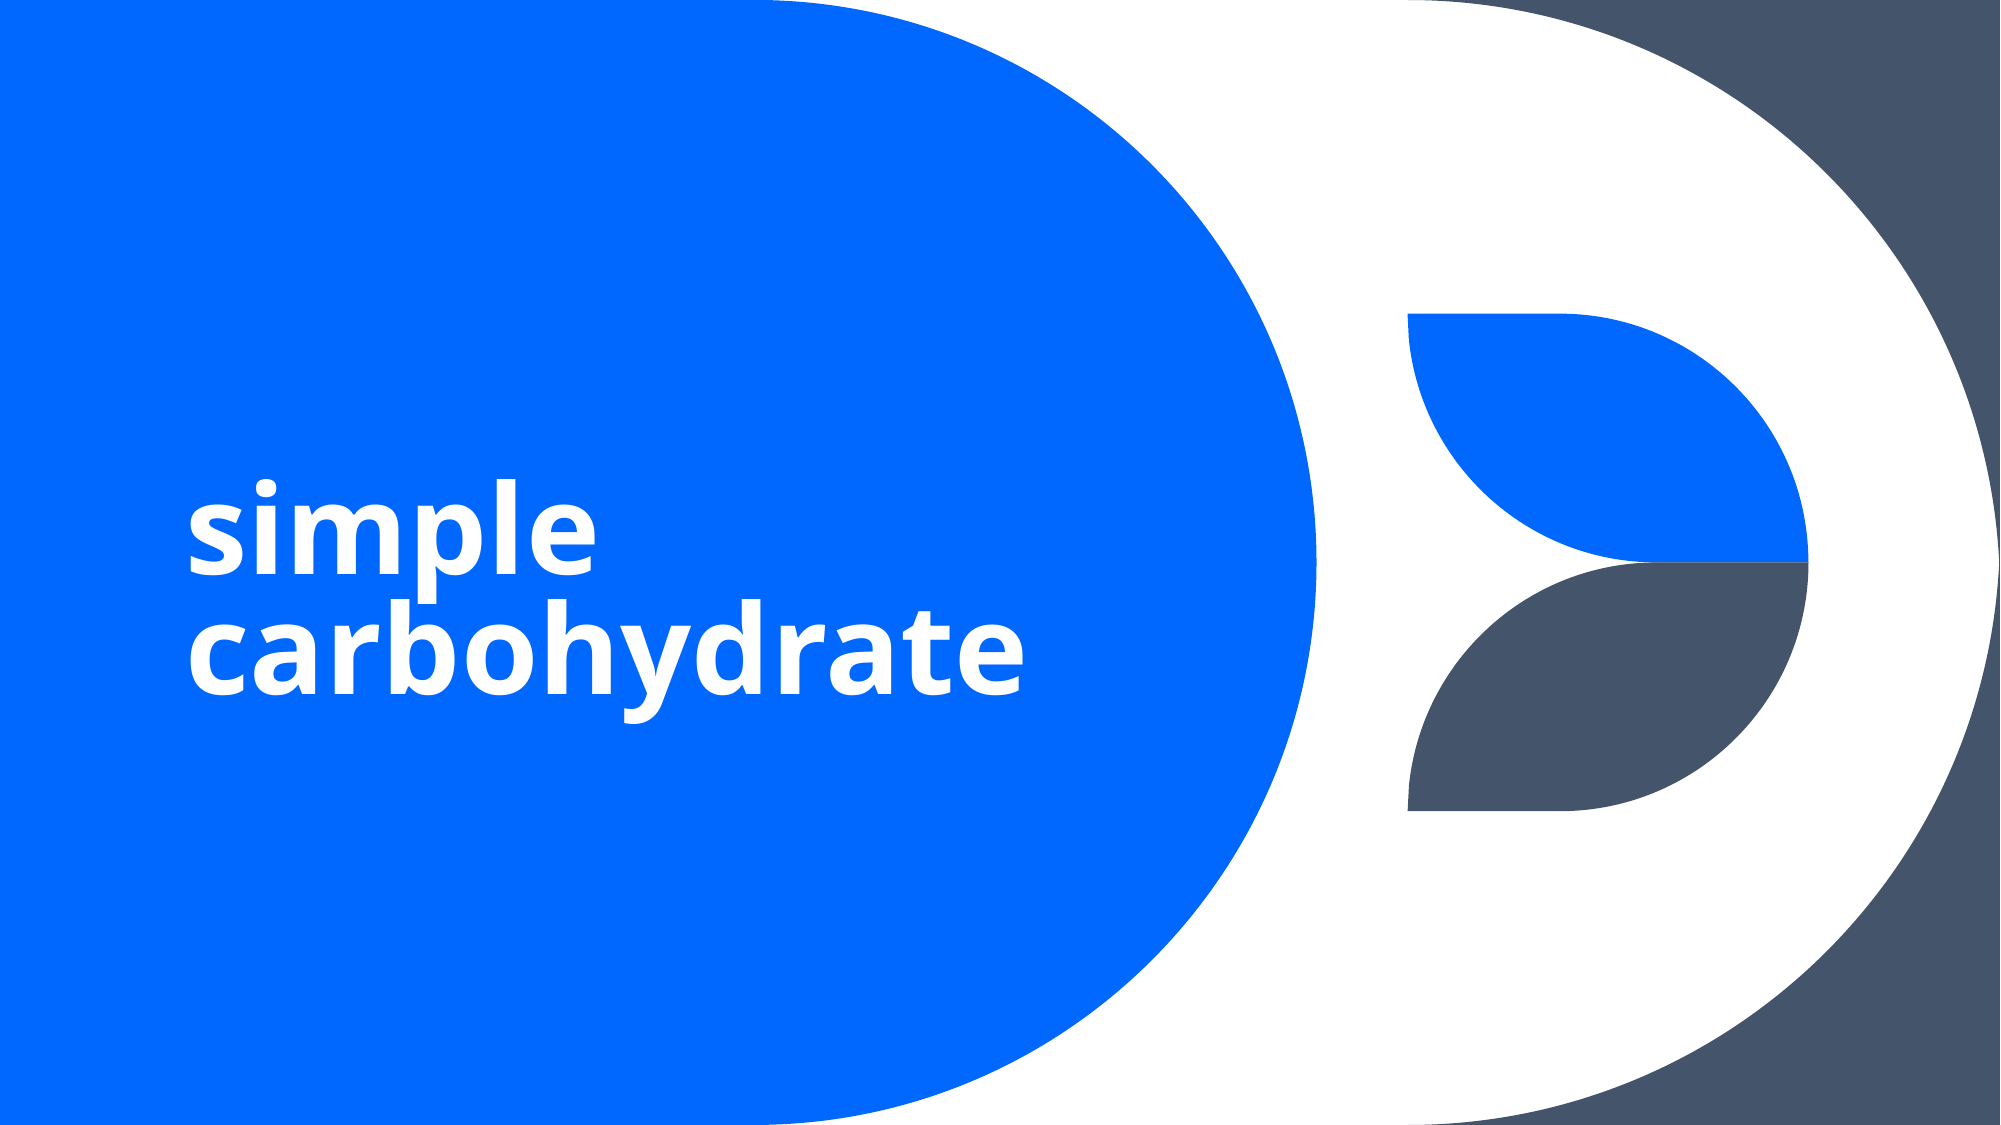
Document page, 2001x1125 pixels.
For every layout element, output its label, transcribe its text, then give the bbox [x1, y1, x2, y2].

title simple carbohydrate [170, 181, 1196, 719]
